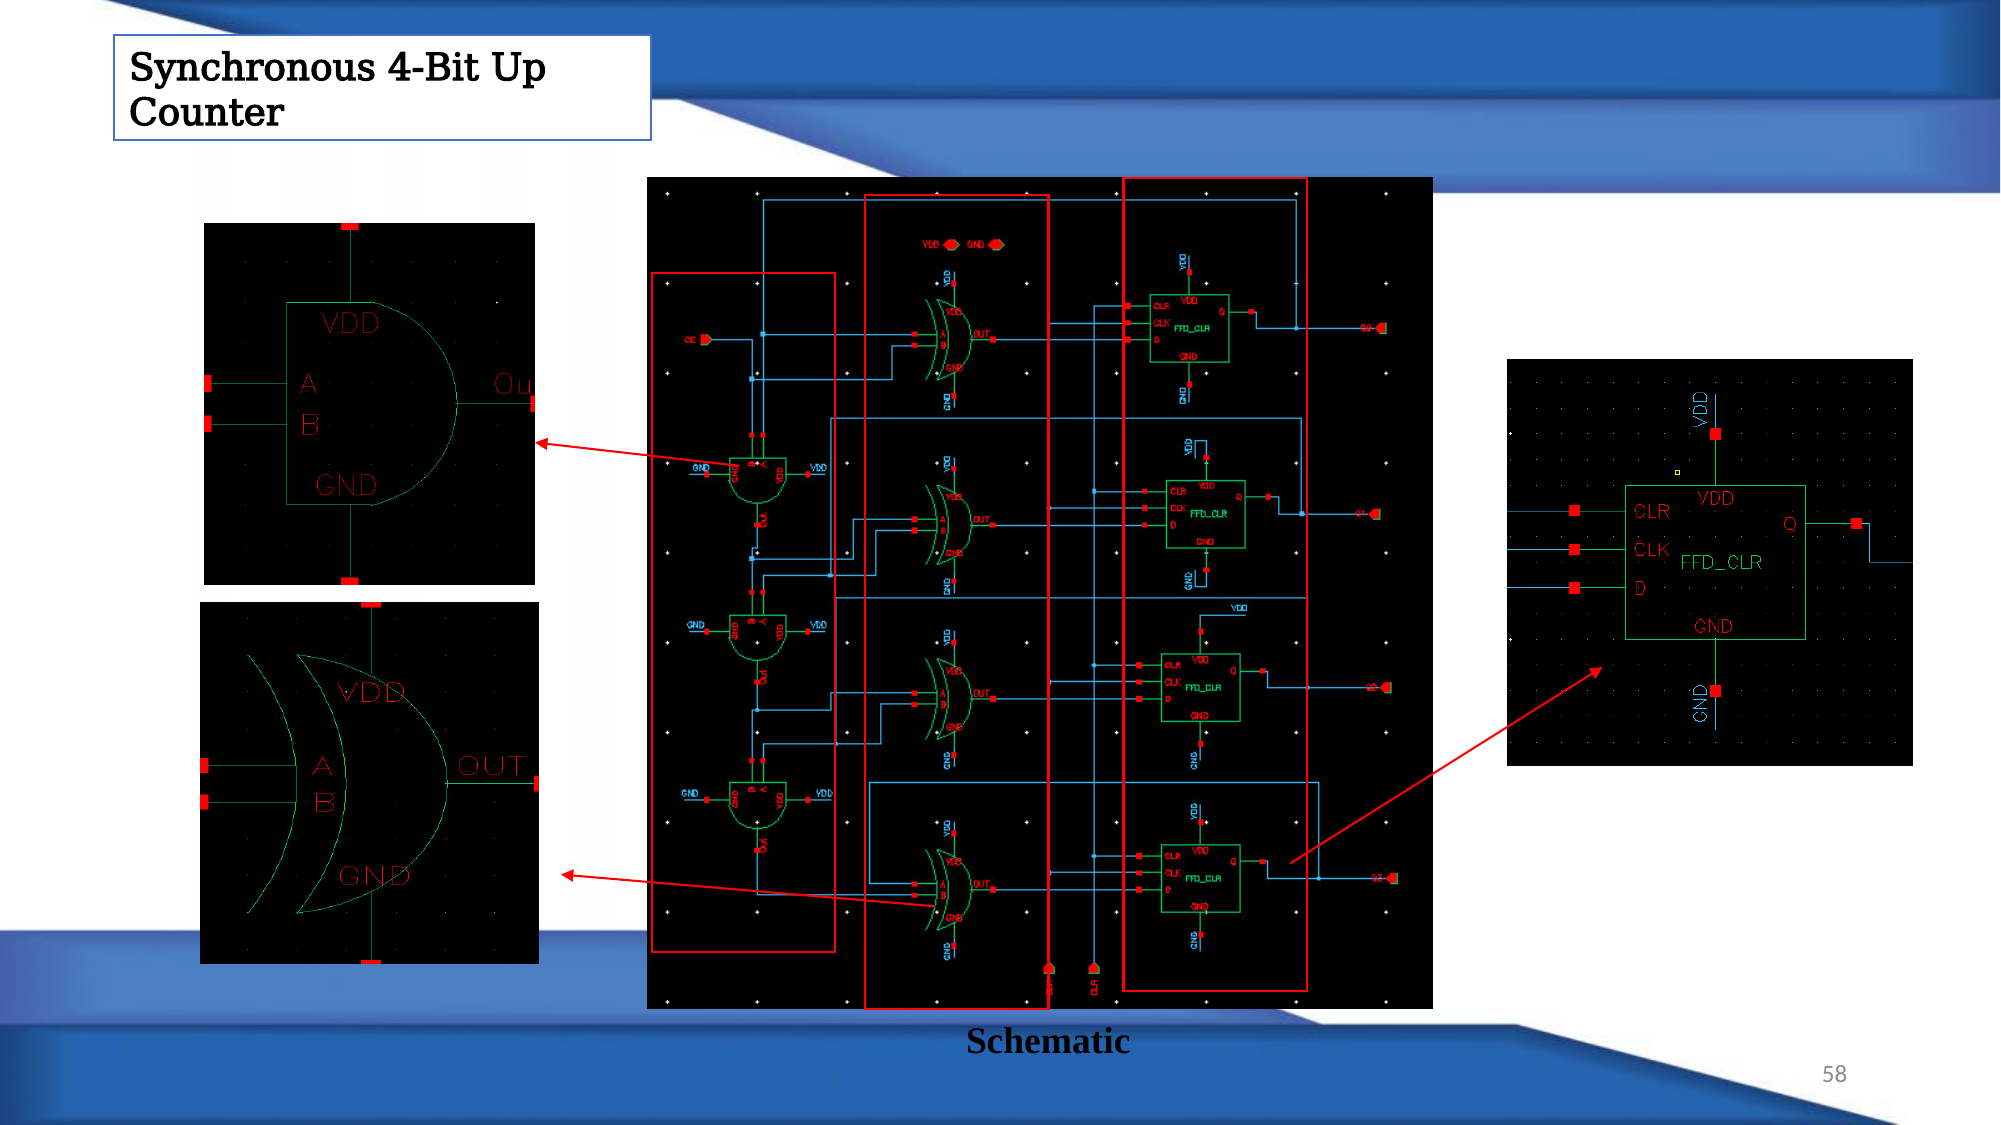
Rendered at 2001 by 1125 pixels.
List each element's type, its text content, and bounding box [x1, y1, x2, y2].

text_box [535, 442, 739, 466]
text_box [560, 874, 936, 907]
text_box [1289, 666, 1603, 864]
text_box Schematic [951, 1009, 1146, 1069]
slide_number 58 [1412, 1042, 1863, 1103]
picture [0, 0, 2001, 1125]
text_box Synchronous 4-Bit Up Counter [113, 34, 652, 141]
